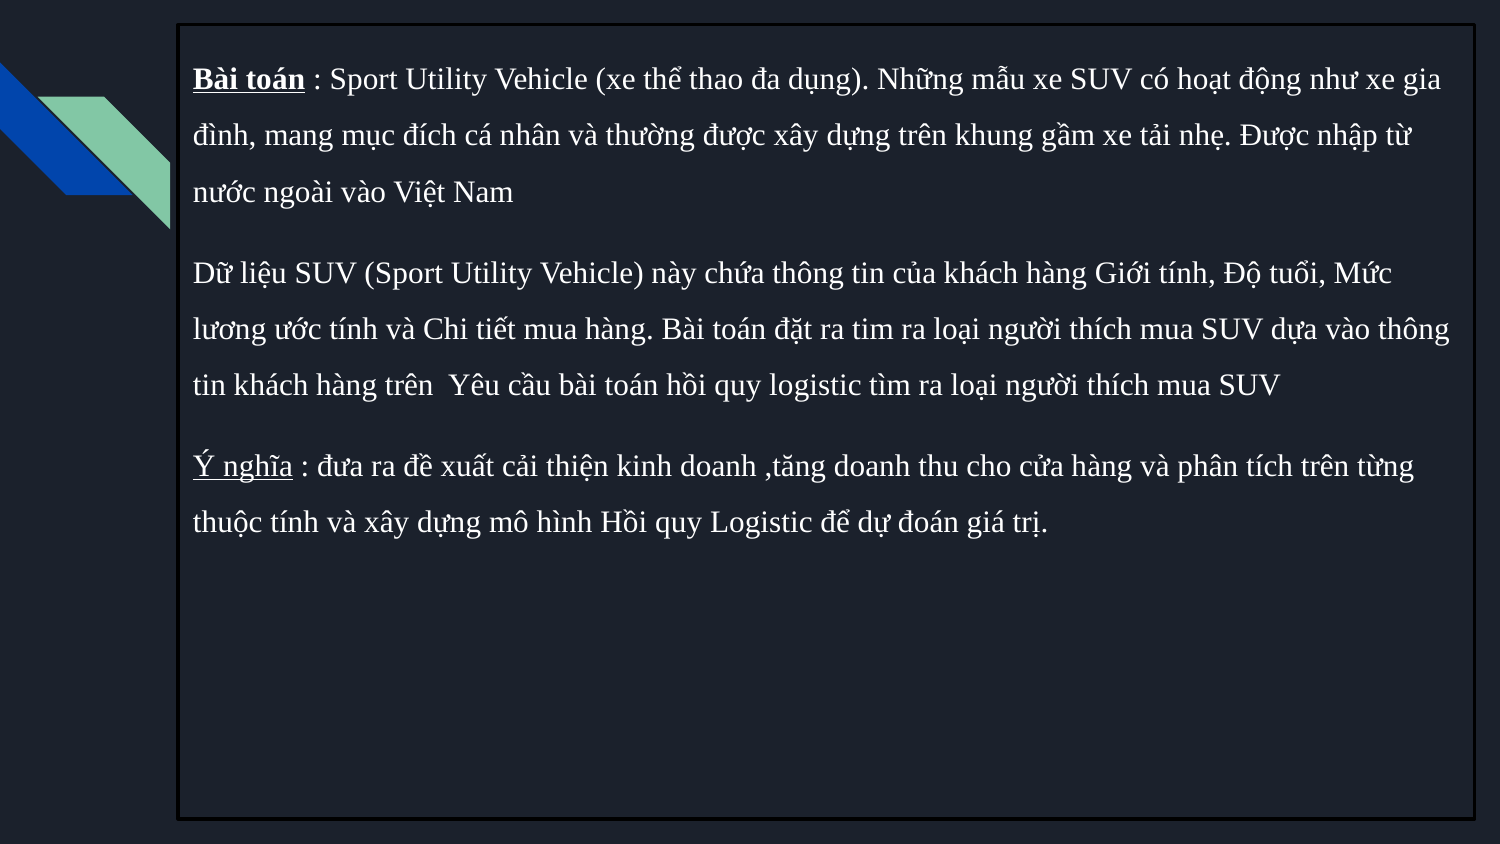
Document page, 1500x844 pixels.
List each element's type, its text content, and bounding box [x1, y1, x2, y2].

list Bài toán : Sport Utility Vehicle (xe thể thao đa dụng). Những mẫu xe SUV có hoạt động như xe gia đình, mang mục đích cá nhân và thường được xây dựng trên khung gầm xe tải nhẹ. Được nhập từ nước ngoài vào Việt Nam Dữ liệu SUV (Sport Utility Vehicle) này chứa thông tin của khách hàng Giới tính, Độ tuổi, Mức lương ước tính và Chi tiết mua hàng. Bài toán đặt ra tim ra loại người thích mua SUV dựa vào thông tin khách hàng trên Yêu cầu bài toán hồi quy logistic tìm ra loại người thích mua SUV Ý nghĩa : đưa ra đề xuất cải thiện kinh doanh ,tăng doanh thu cho cửa hàng và phân tích trên từng thuộc tính và xây dựng mô hình Hồi quy Logistic để dự đoán giá trị. [177, 24, 1475, 819]
